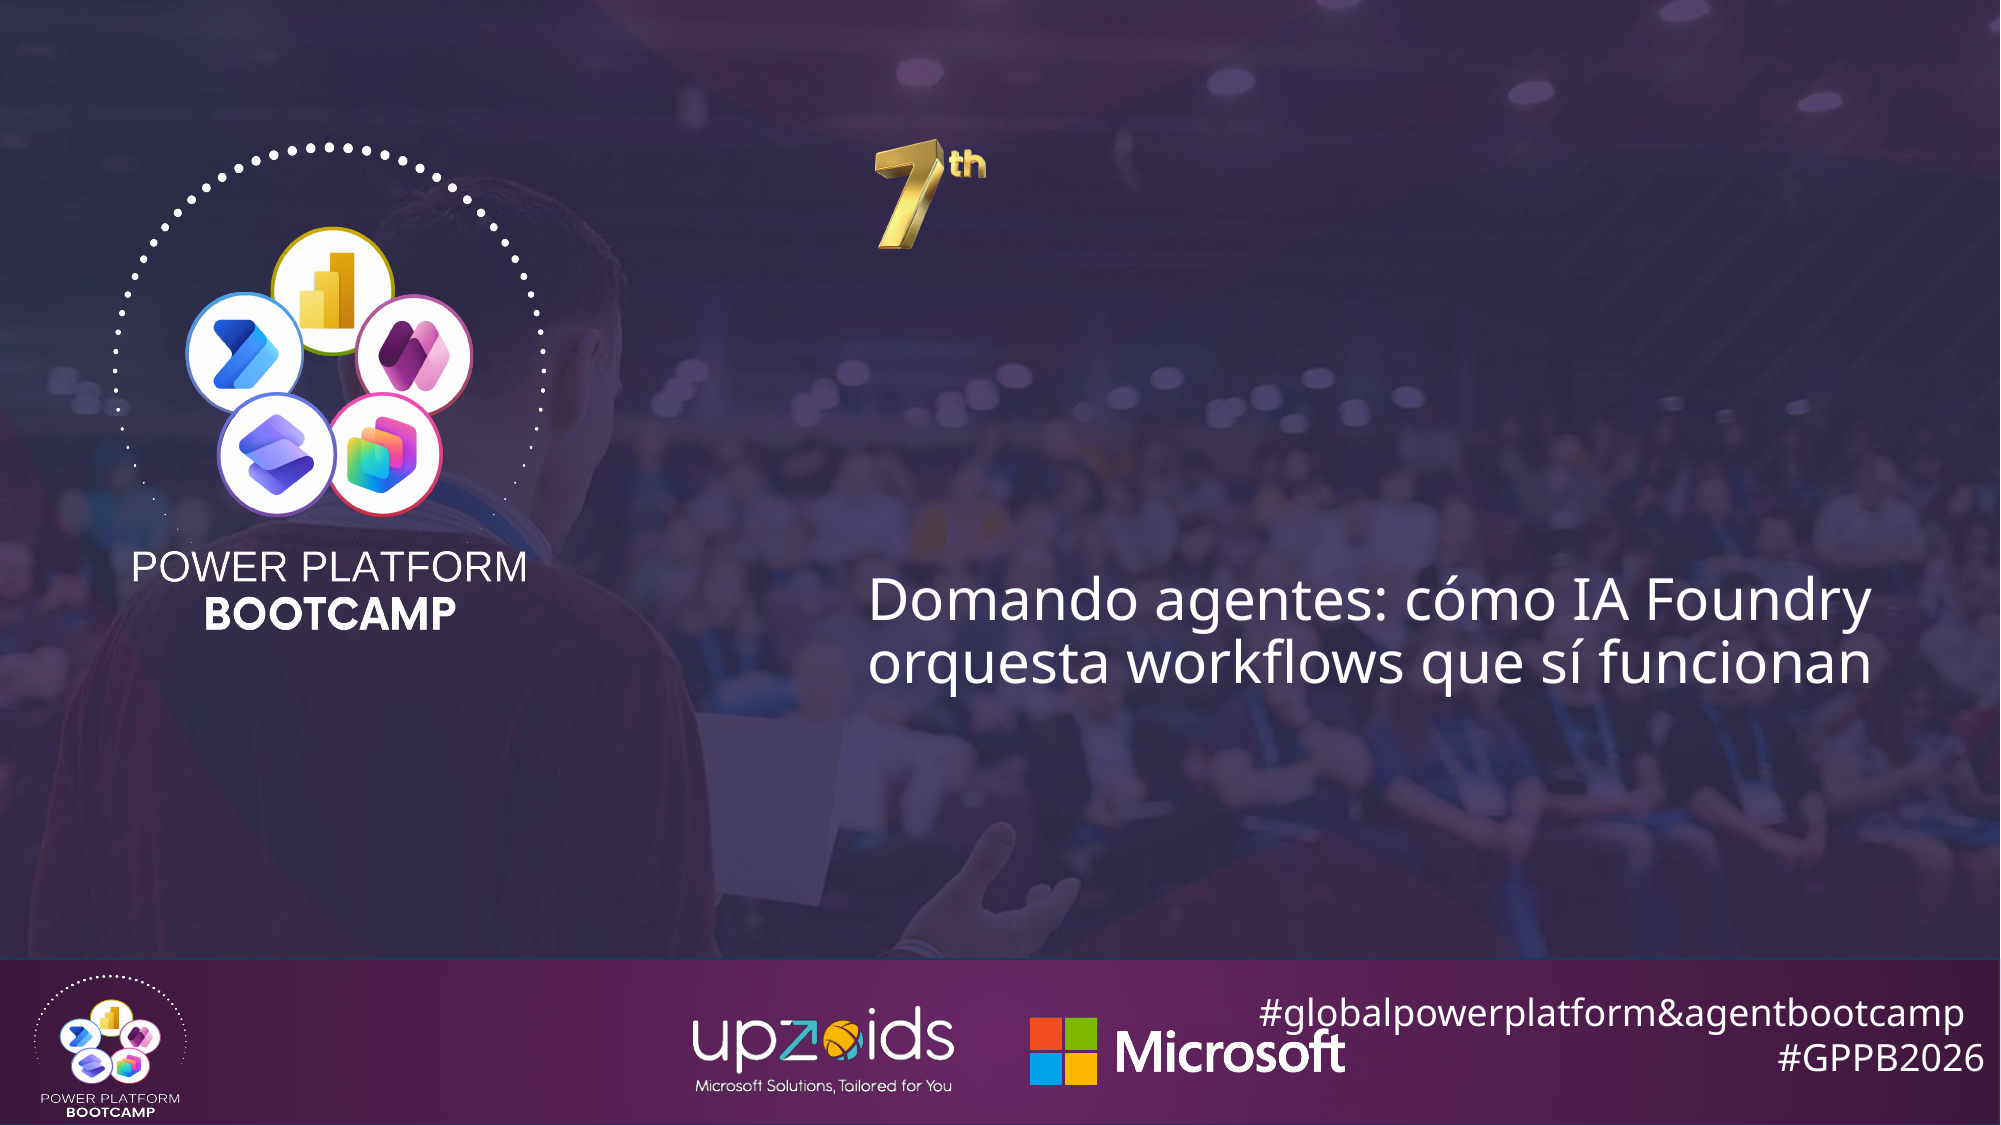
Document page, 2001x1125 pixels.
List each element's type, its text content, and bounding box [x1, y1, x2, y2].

picture [986, 977, 1388, 1125]
text_box [852, 34, 1964, 455]
picture [0, 937, 234, 1125]
picture [693, 1006, 954, 1111]
picture [0, 13, 680, 825]
list Domando agentes: cómo IA Foundry orquesta workflows que sí funcionan [852, 562, 1964, 764]
